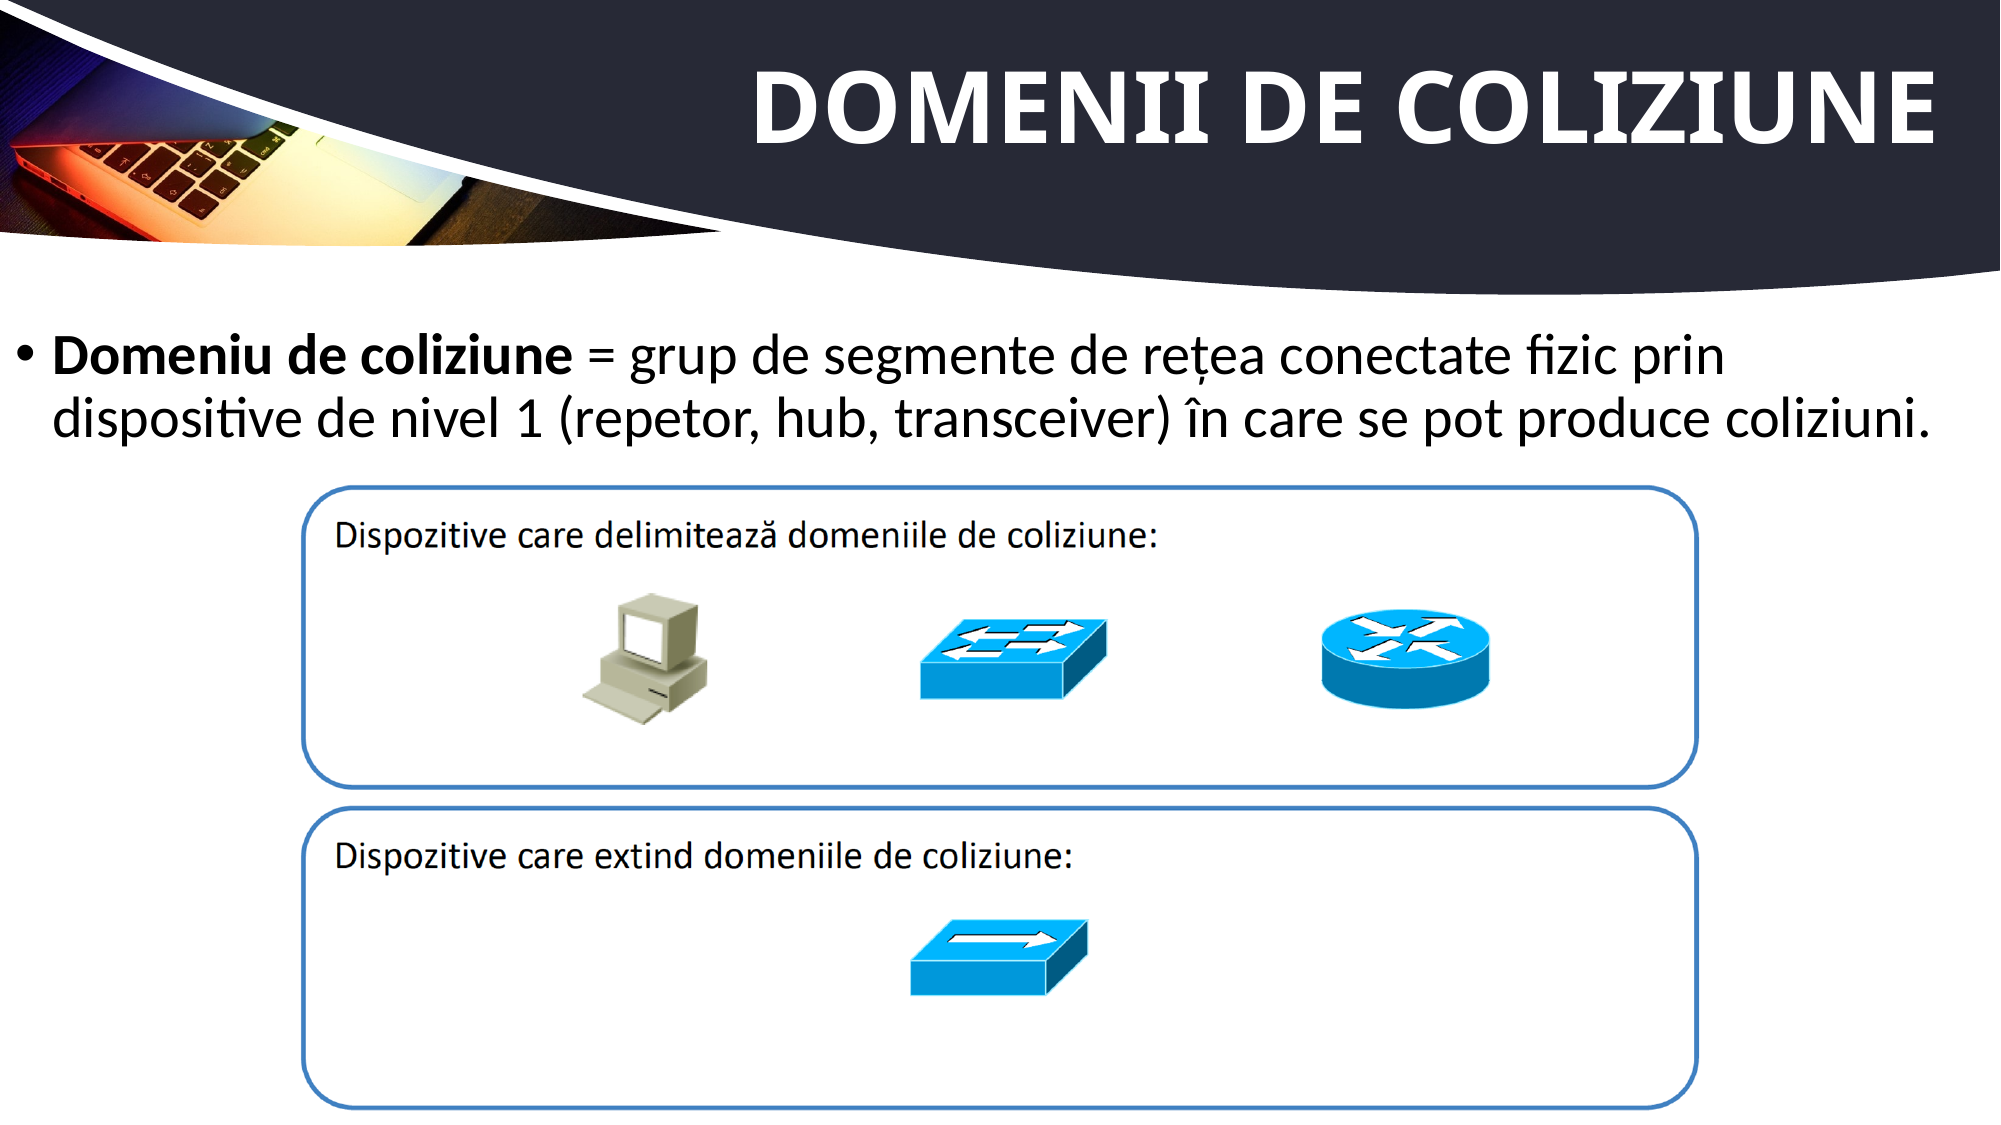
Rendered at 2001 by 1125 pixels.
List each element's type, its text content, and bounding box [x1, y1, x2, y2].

picture [283, 473, 1717, 1123]
text_box Domeniu de coliziune = grup de segmente de rețea conectate fizic prin dispositive de nivel 1 (repetor, hub, transceiver) în care se pot produce coliziuni. [0, 316, 2000, 474]
picture [0, 9, 722, 247]
title Domenii de coliziune [137, 2, 2000, 220]
